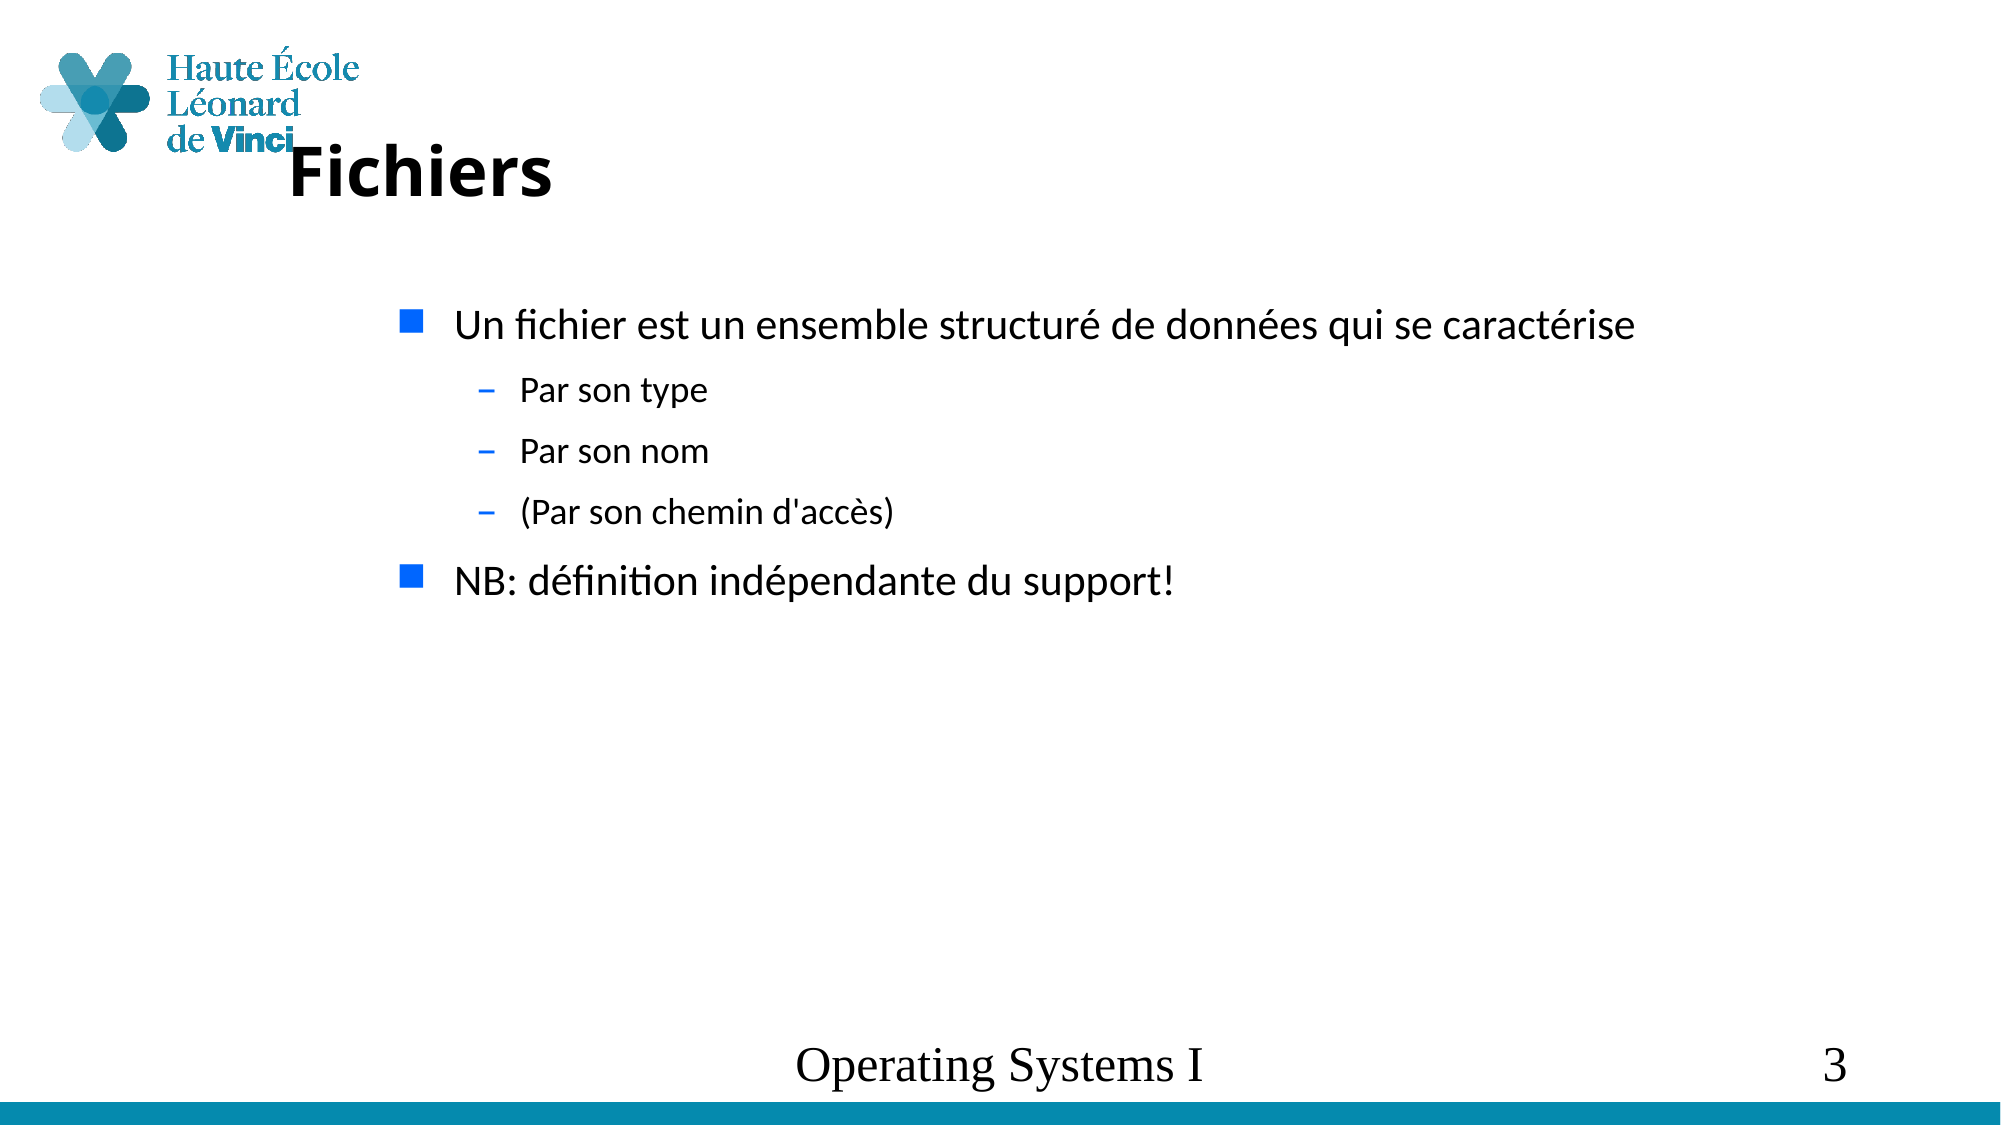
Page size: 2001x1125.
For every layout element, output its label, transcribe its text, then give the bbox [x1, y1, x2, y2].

list Un fichier est un ensemble structuré de données qui se caractérise Par son type Par son nom (Par son chemin d'accès) NB: définition indépendante du support! [402, 295, 1647, 980]
slide_number 3 [1412, 1042, 1863, 1103]
picture [15, 30, 383, 176]
footer Operating Systems I [662, 1042, 1338, 1103]
title Fichiers [287, 75, 1561, 263]
